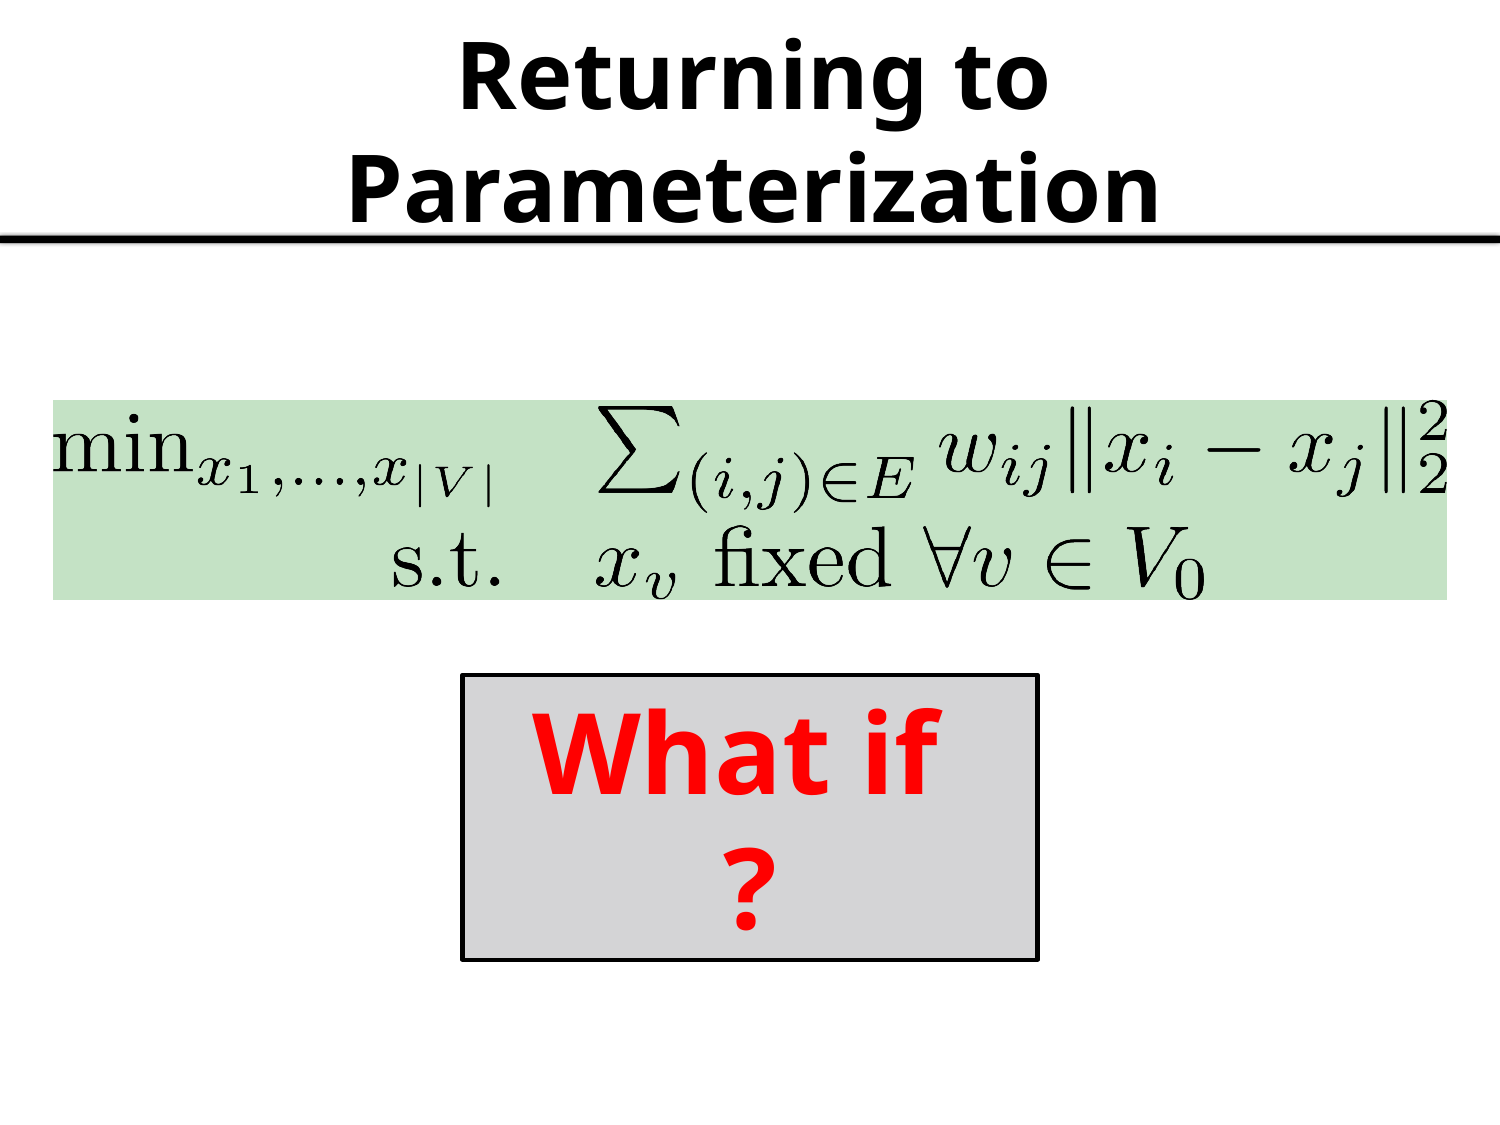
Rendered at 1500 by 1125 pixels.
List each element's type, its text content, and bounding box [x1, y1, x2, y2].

picture [53, 399, 1447, 600]
title Returning to Parameterization [75, 25, 1425, 231]
